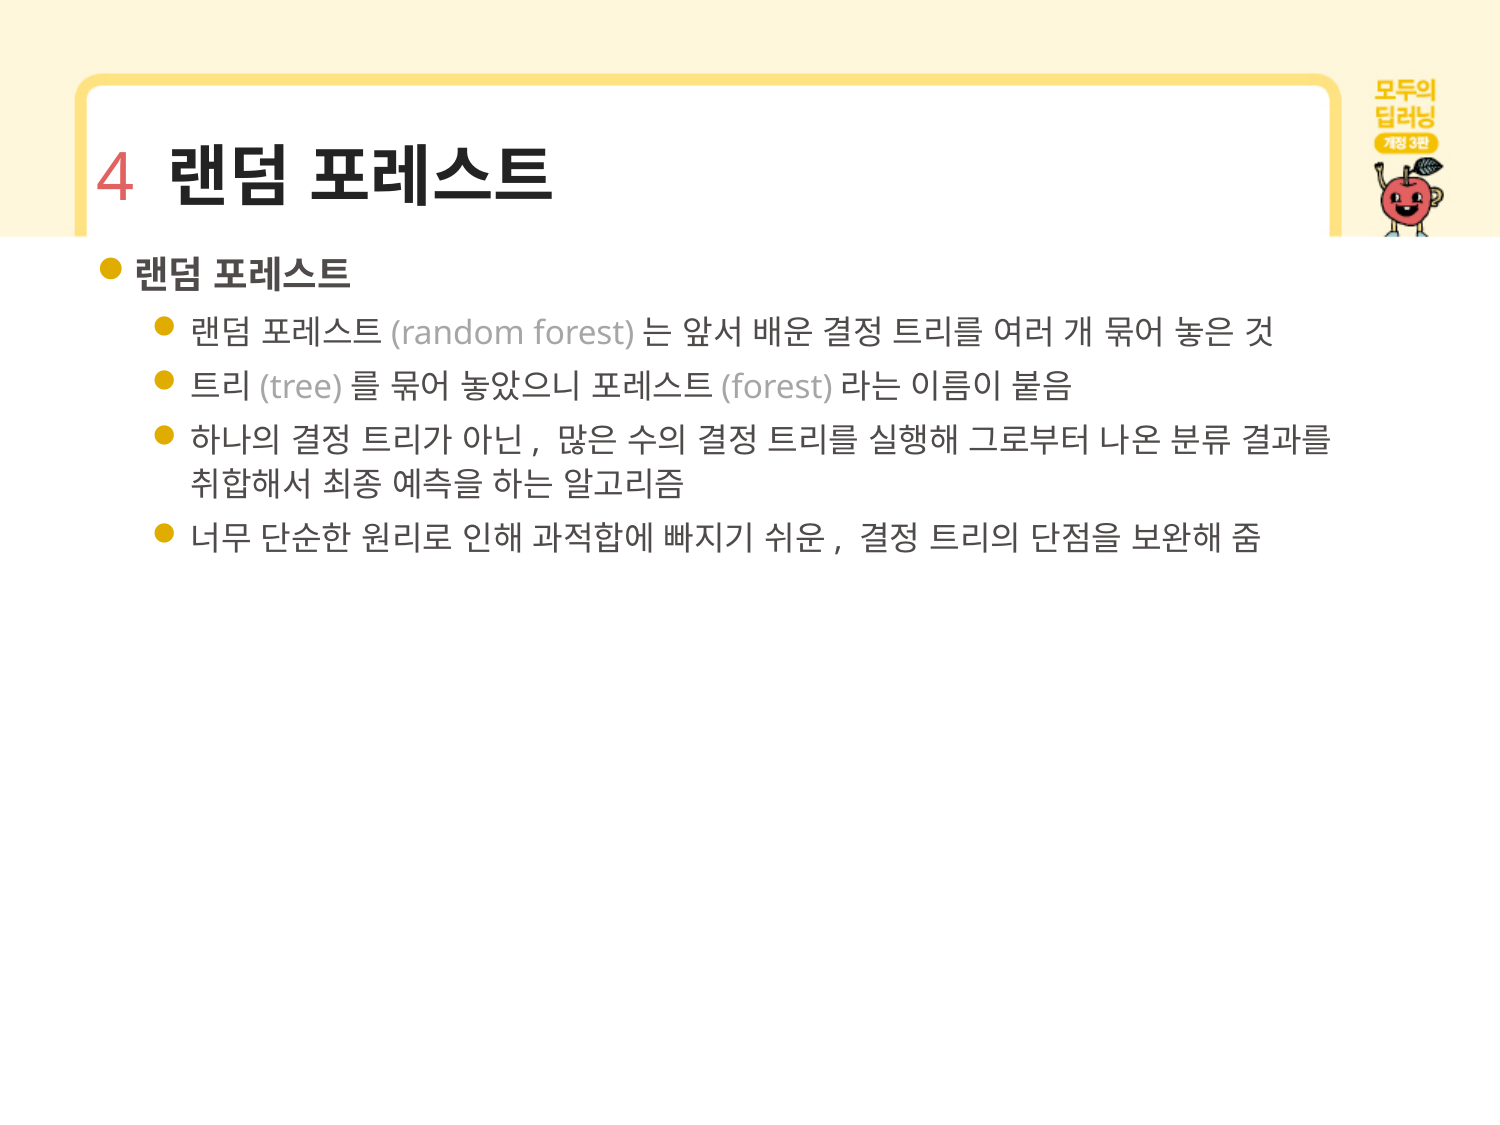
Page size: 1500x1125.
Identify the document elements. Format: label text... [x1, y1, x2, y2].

title 4 랜덤 포레스트 [81, 90, 1412, 222]
list 랜덤 포레스트 랜덤 포레스트(random forest)는 앞서 배운 결정 트리를 여러 개 묶어 놓은 것 트리(tree)를 묶어 놓았으니 포레스트(forest)라는 이름이 붙음 하나의 결정 트리가 아닌, 많은 수의 결정 트리를 실행해 그로부터 나온 분류 결과를 취합해서 최종 예측을 하는 알고리즘 너무 단순한 원리로 인해 과적합에 빠지기 쉬운, 결정 트리의 단점을 보완해 줌 [81, 239, 1440, 1054]
picture [0, 0, 1500, 1125]
